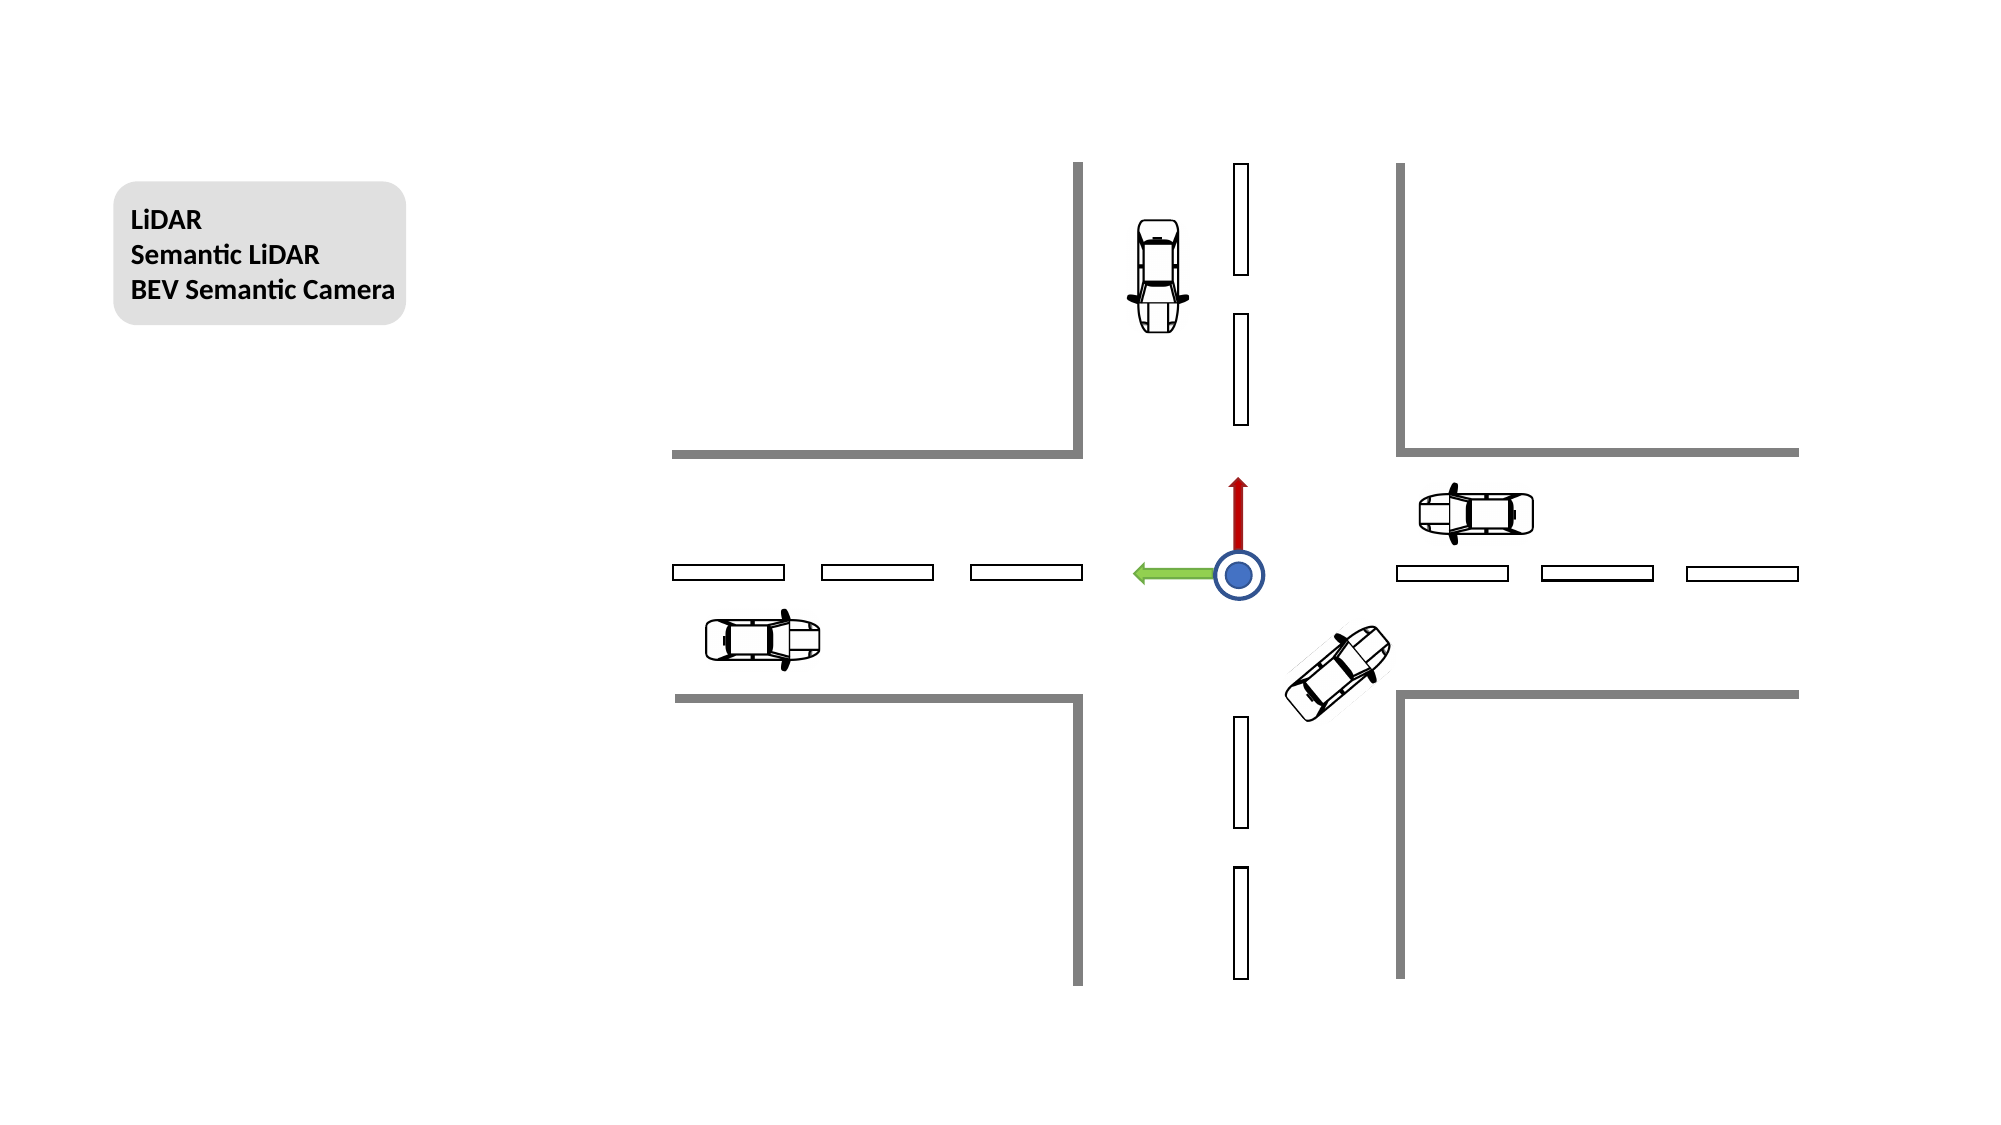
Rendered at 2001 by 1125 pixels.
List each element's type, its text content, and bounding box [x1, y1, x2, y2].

text_box [1541, 565, 1654, 582]
text_box [821, 564, 934, 581]
text_box [672, 450, 1075, 459]
text_box [1224, 561, 1253, 590]
text_box [970, 564, 1083, 581]
text_box [1073, 694, 1083, 986]
text_box [1396, 690, 1405, 979]
text_box [1073, 162, 1083, 459]
text_box [1396, 163, 1405, 448]
text_box LiDAR Semantic LiDAR BEV Semantic Camera [116, 192, 418, 313]
text_box [112, 180, 405, 327]
picture [1418, 482, 1534, 546]
text_box [1233, 716, 1249, 829]
picture [1100, 219, 1215, 334]
text_box [1396, 448, 1799, 457]
text_box [672, 564, 785, 581]
text_box [1233, 866, 1249, 980]
text_box [1132, 561, 1214, 586]
text_box [675, 694, 1073, 703]
text_box [1405, 690, 1799, 699]
text_box [1686, 566, 1799, 582]
picture [705, 608, 821, 673]
text_box [1233, 163, 1249, 276]
picture [1281, 618, 1397, 726]
text_box [1396, 565, 1509, 582]
text_box [1233, 313, 1249, 426]
text_box [1214, 550, 1265, 600]
text_box [1228, 477, 1249, 551]
